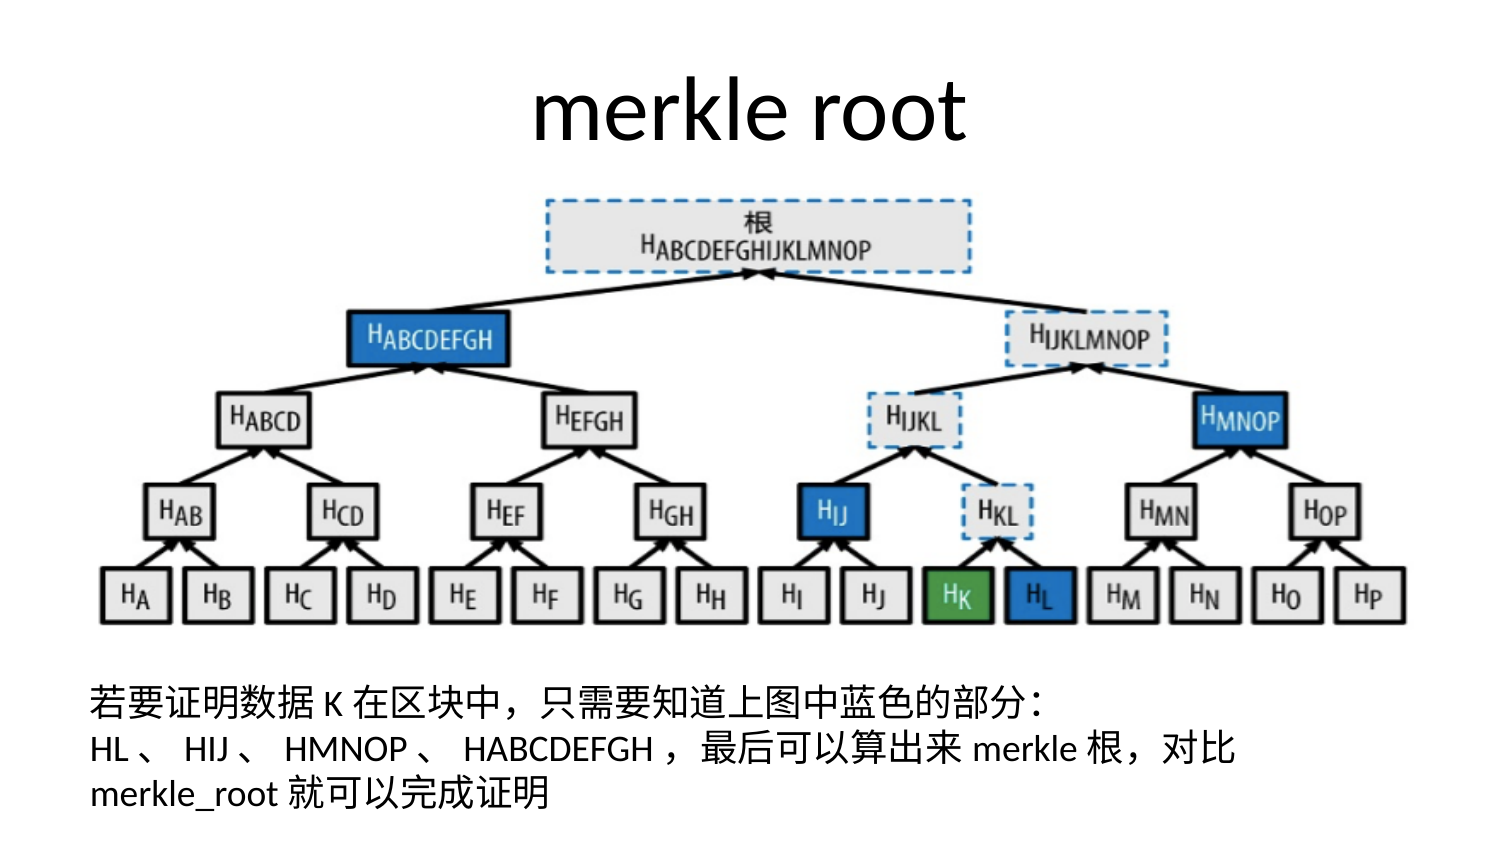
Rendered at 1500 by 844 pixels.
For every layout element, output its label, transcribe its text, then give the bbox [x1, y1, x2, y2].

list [74, 173, 1426, 643]
text_box 若要证明数据K在区块中，只需要知道上图中蓝色的部分：HL、HIJ、HMNOP、HABCDEFGH，最后可以算出来merkle根，对比merkle_root就可以完成证明 [74, 671, 1425, 844]
title merkle root [75, 33, 1425, 172]
